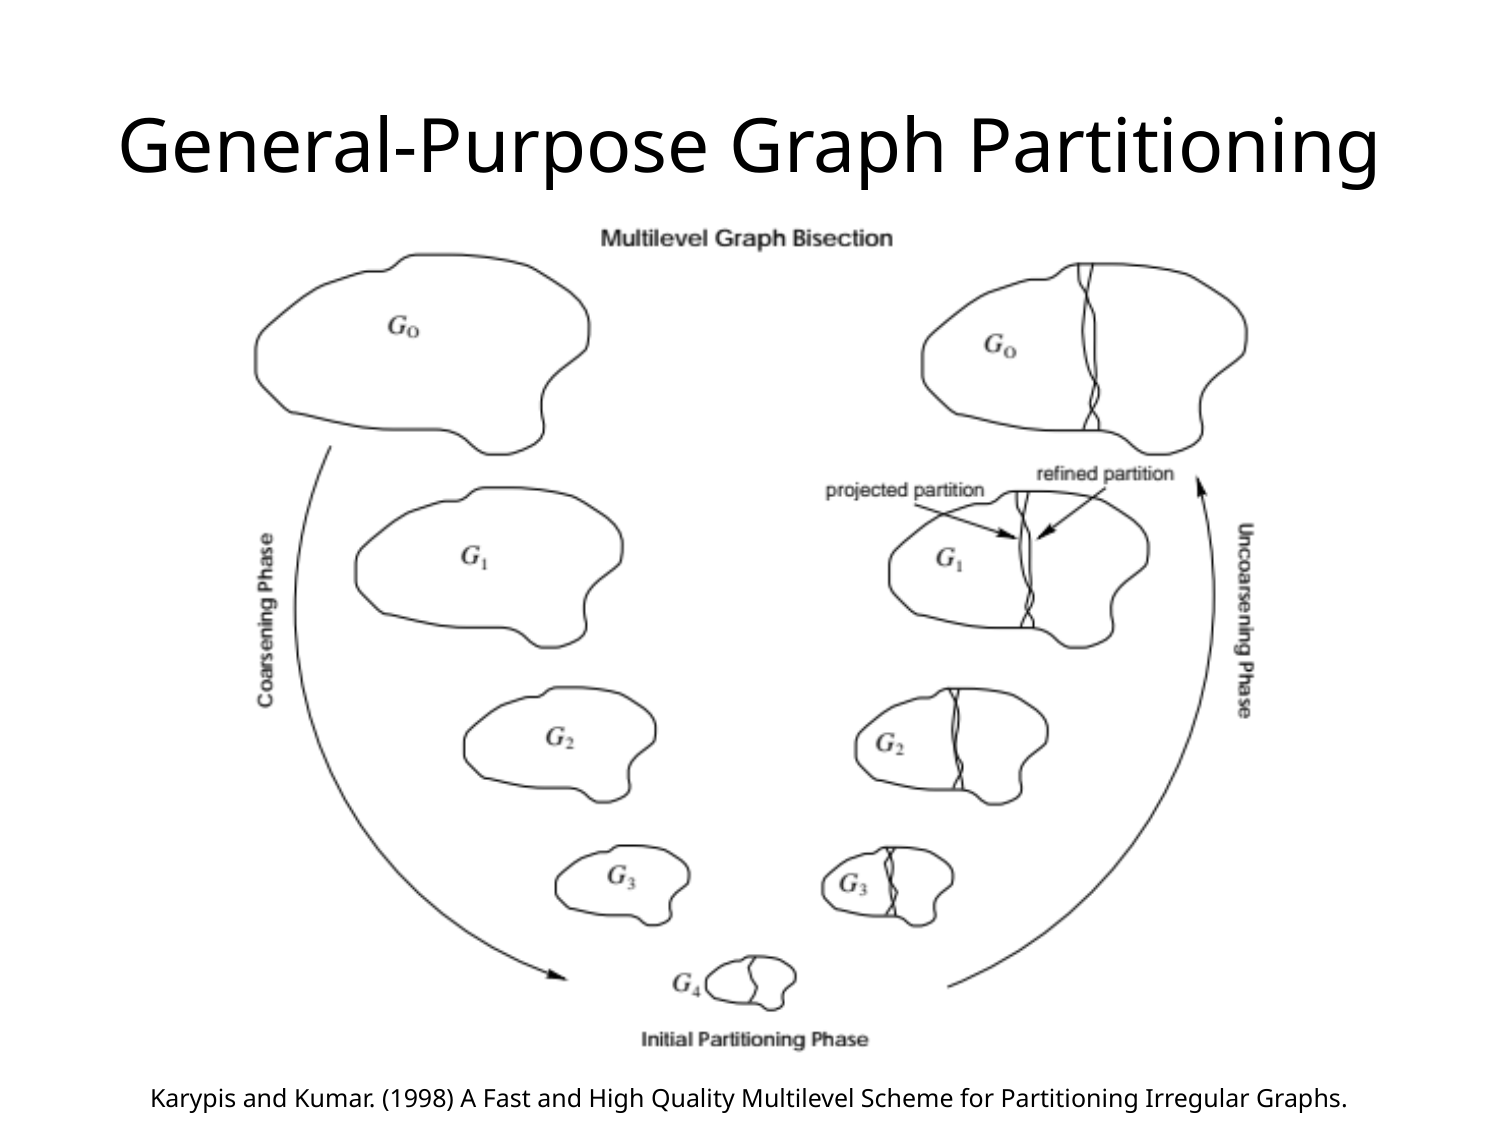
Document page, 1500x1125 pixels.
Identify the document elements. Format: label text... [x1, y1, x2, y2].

picture [230, 212, 1276, 1063]
text_box General-Purpose Graph Partitioning [0, 90, 1500, 203]
text_box Karypis and Kumar. (1998) A Fast and High Quality Multilevel Scheme for Partitioning Irregular Graphs. [0, 1074, 1500, 1120]
